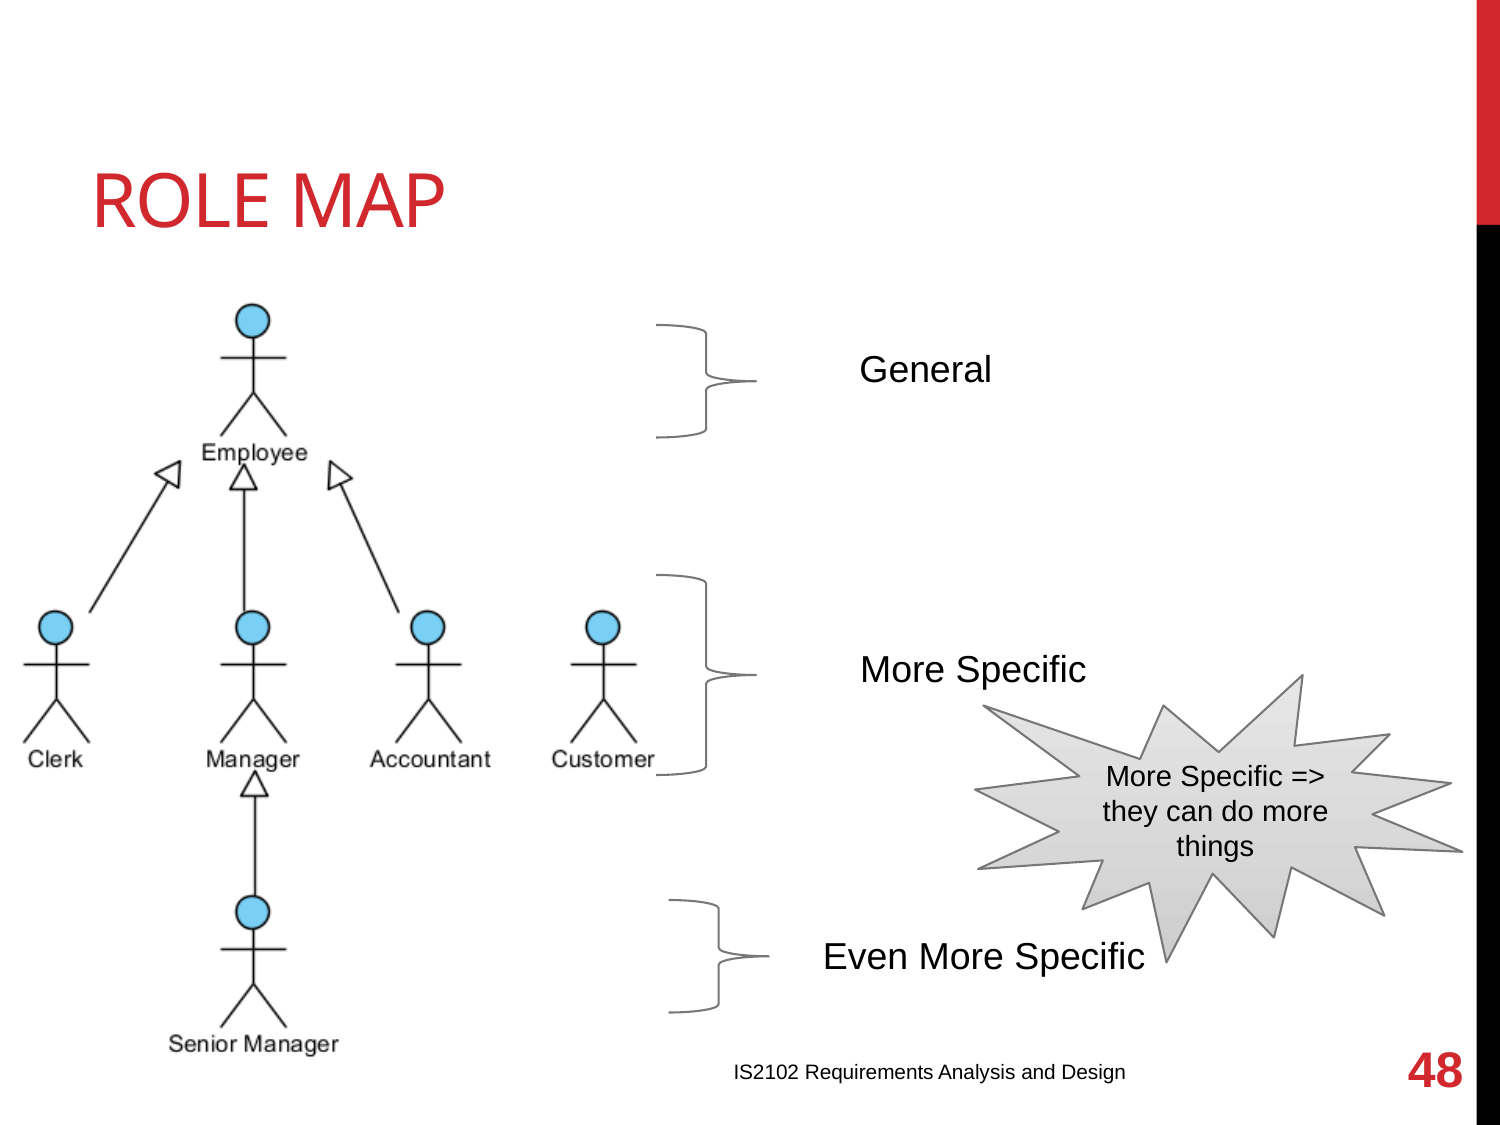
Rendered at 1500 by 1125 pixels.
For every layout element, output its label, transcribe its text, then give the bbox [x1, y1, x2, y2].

title Role Map [75, 25, 1025, 250]
footer IS2102 Requirements Analysis and Design [718, 1051, 1238, 1112]
text_box More Specific => they can do more things [973, 674, 1464, 964]
text_box [681, 325, 758, 438]
text_box Even More Specific [808, 924, 1161, 985]
text_box General [844, 337, 1008, 398]
text_box [681, 899, 770, 1014]
picture [5, 286, 673, 1063]
slide_number 48 [1262, 1037, 1479, 1098]
text_box [681, 575, 758, 775]
text_box More Specific [845, 637, 1102, 698]
